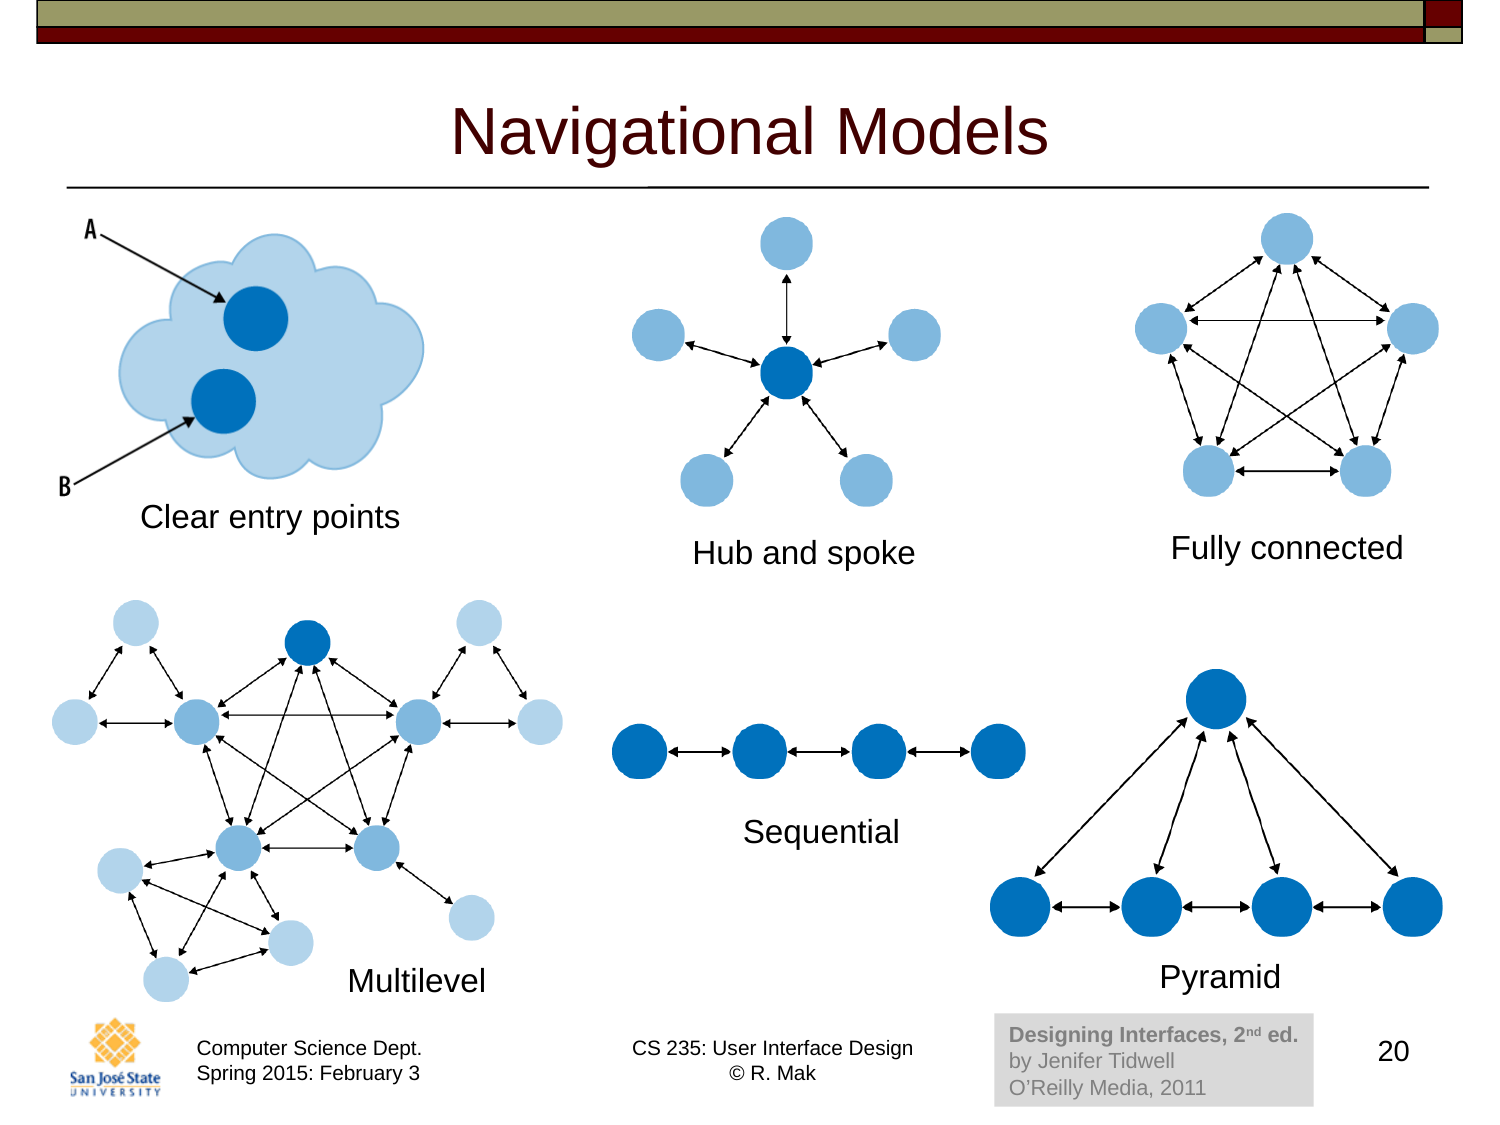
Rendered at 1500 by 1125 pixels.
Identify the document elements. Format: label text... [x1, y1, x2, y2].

text_box Sequential [728, 802, 916, 858]
picture [1134, 212, 1439, 498]
slide_number 20 [1314, 1025, 1425, 1100]
picture [632, 216, 942, 507]
title Navigational Models [75, 67, 1425, 175]
text_box Designing Interfaces, 2nd ed. by Jenifer Tidwell O’Reilly Media, 2011 [994, 1013, 1314, 1107]
picture [612, 669, 1443, 937]
picture [60, 1012, 166, 1112]
text_box Clear entry points [125, 513, 416, 543]
text_box Hub and spoke [677, 524, 932, 579]
text_box Fully connected [1155, 518, 1420, 574]
picture [58, 213, 425, 504]
text_box Pyramid [1144, 947, 1297, 1003]
picture [52, 600, 563, 1002]
